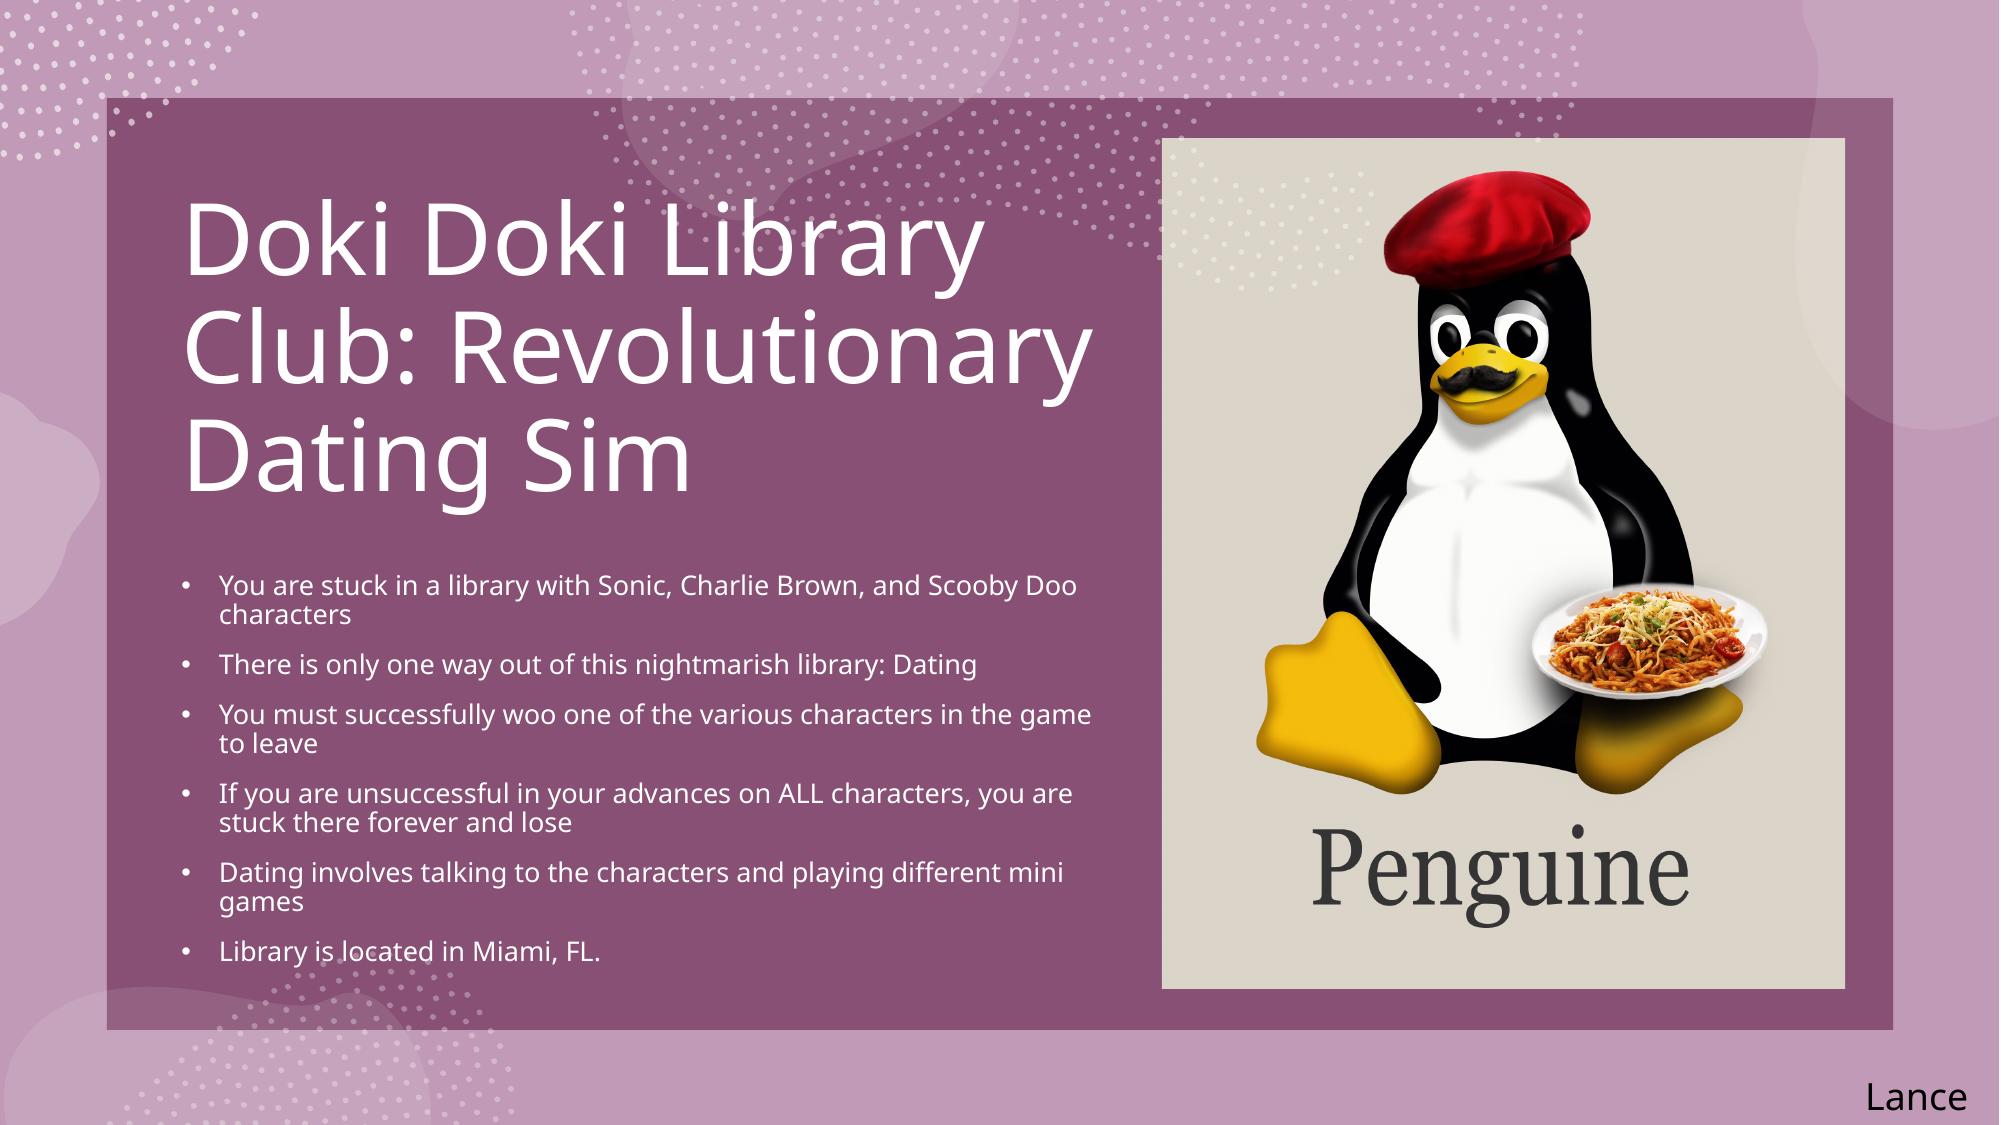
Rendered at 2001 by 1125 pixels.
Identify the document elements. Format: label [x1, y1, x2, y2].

text_box [0, 0, 2000, 1125]
